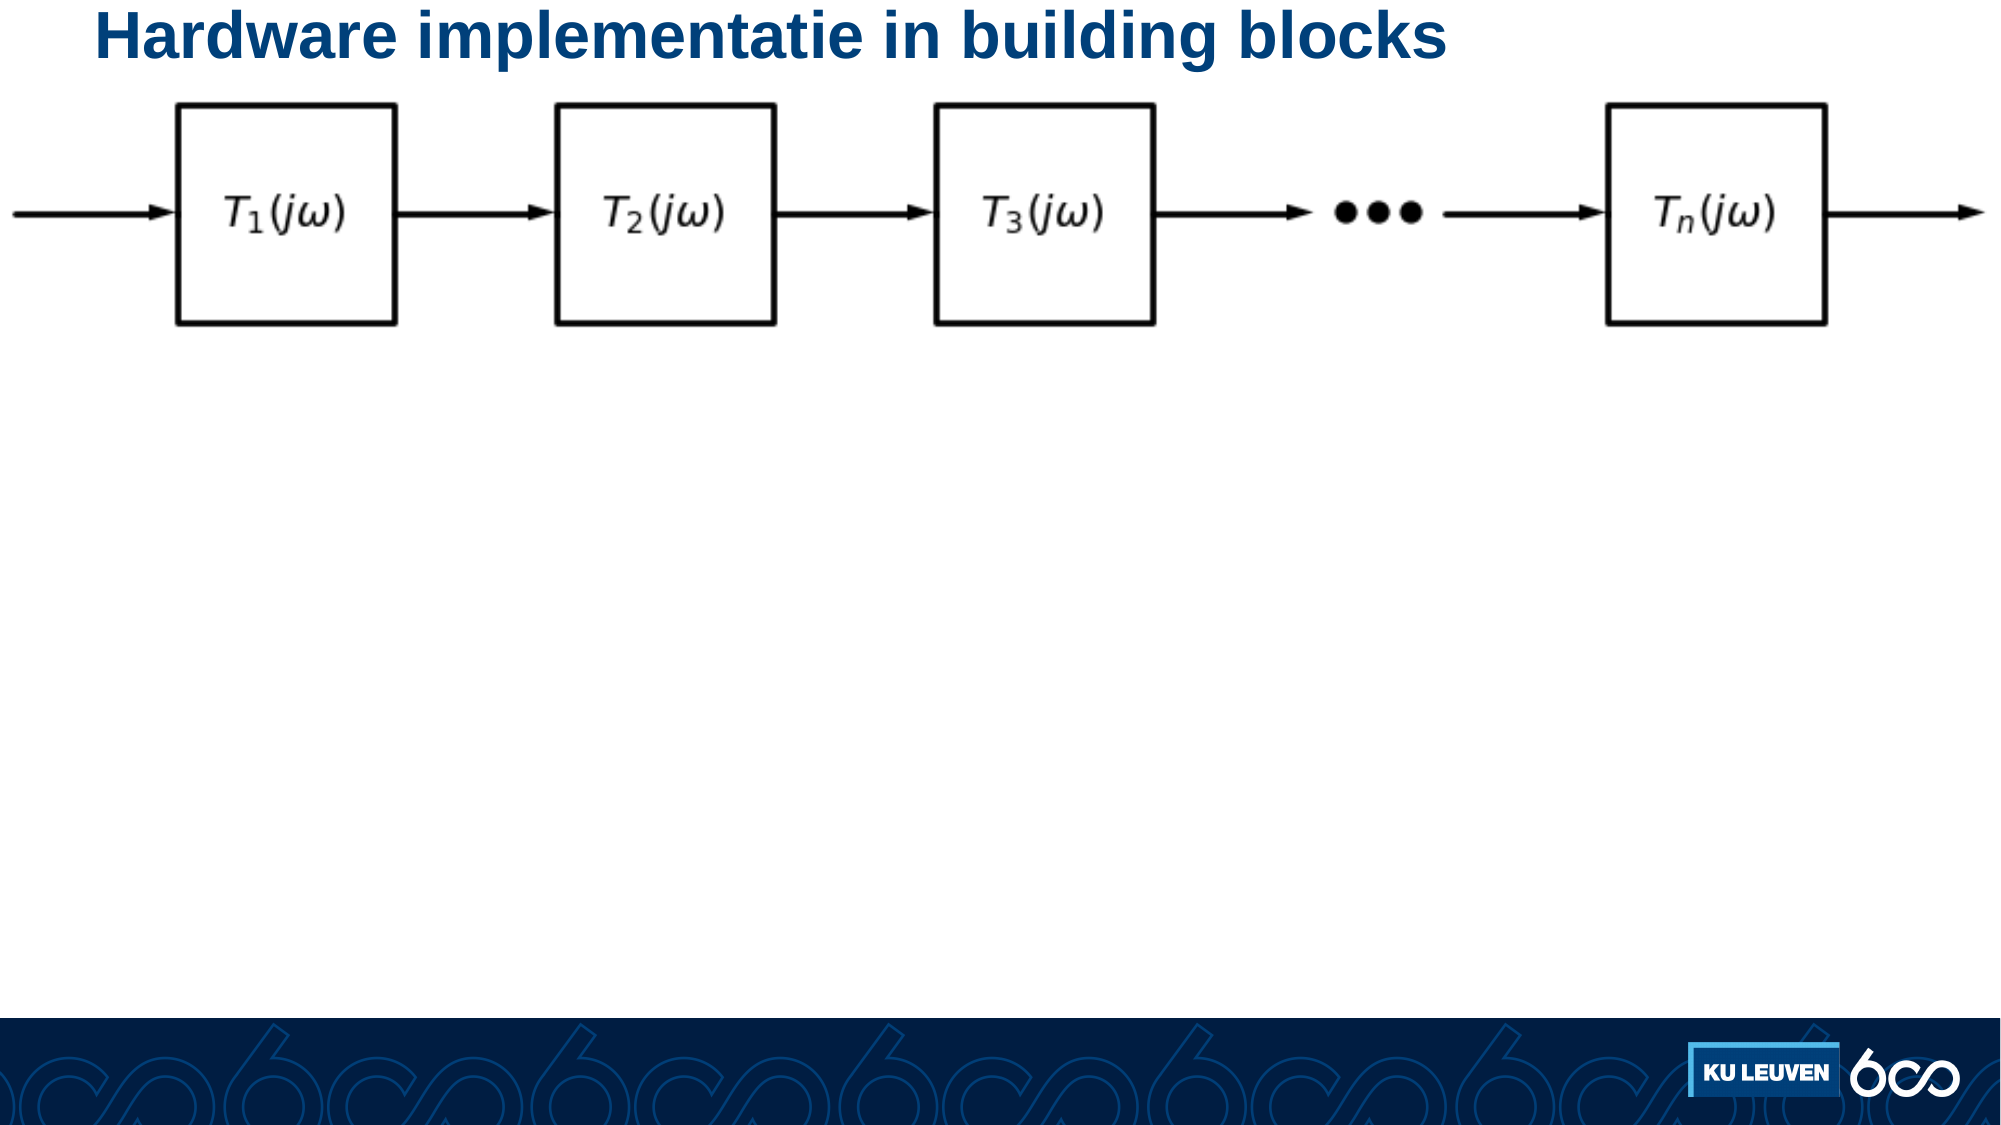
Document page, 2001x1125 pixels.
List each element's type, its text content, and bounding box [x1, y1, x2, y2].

picture [0, 1018, 2001, 1125]
picture [0, 92, 2000, 336]
title Hardware implementatie in building blocks [94, 0, 1906, 92]
